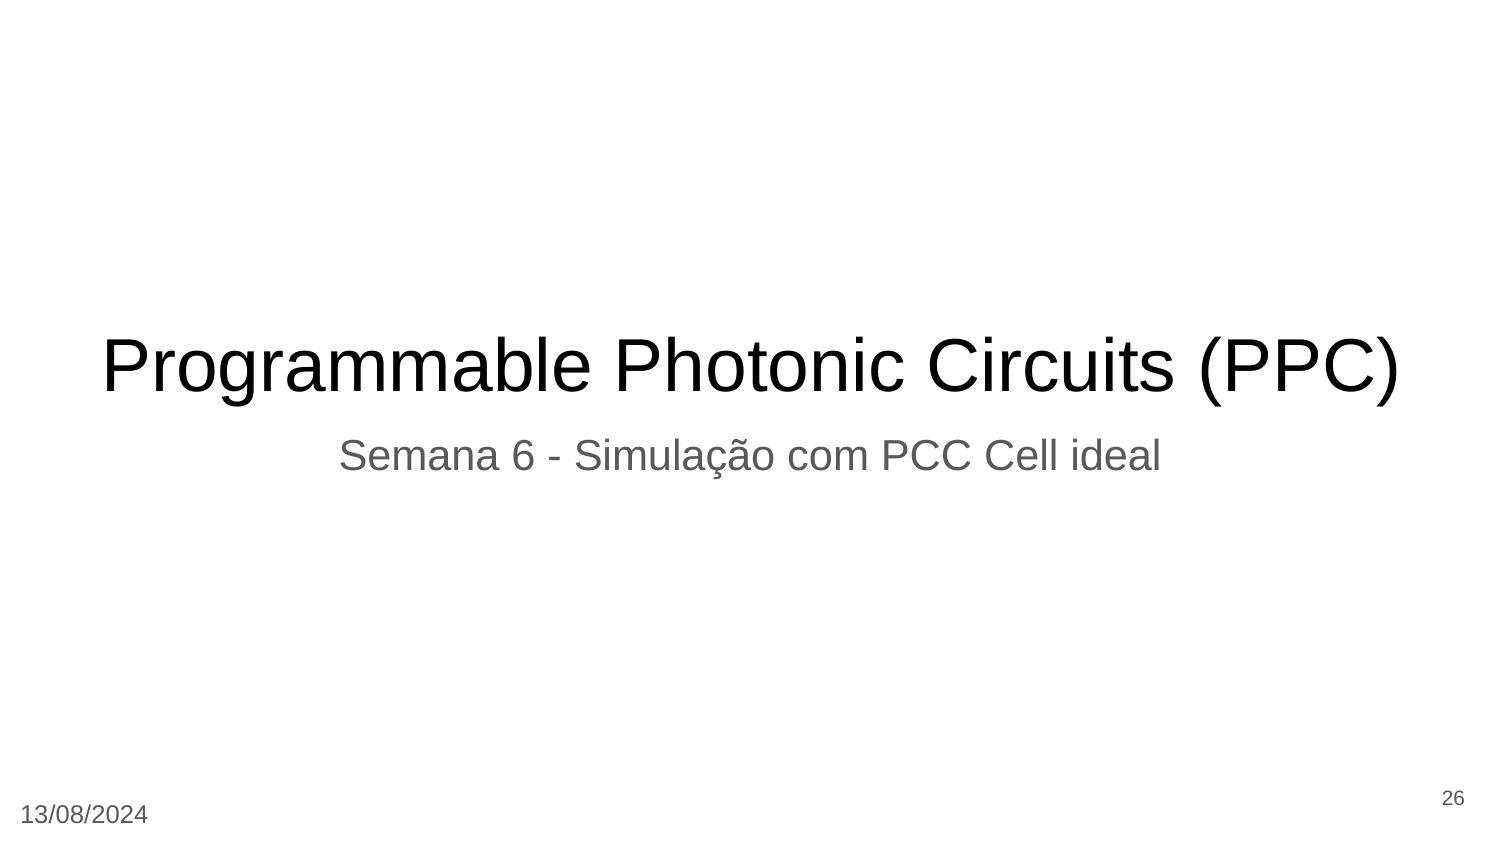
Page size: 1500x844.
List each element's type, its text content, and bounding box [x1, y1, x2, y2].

text_box Semana 6 - Simulação com PCC Cell ideal [51, 421, 1449, 552]
text_box Programmable Photonic Circuits (PPC) [86, 85, 1500, 422]
slide_number 26 [1389, 764, 1480, 830]
text_box 13/08/2024 [0, 788, 169, 844]
